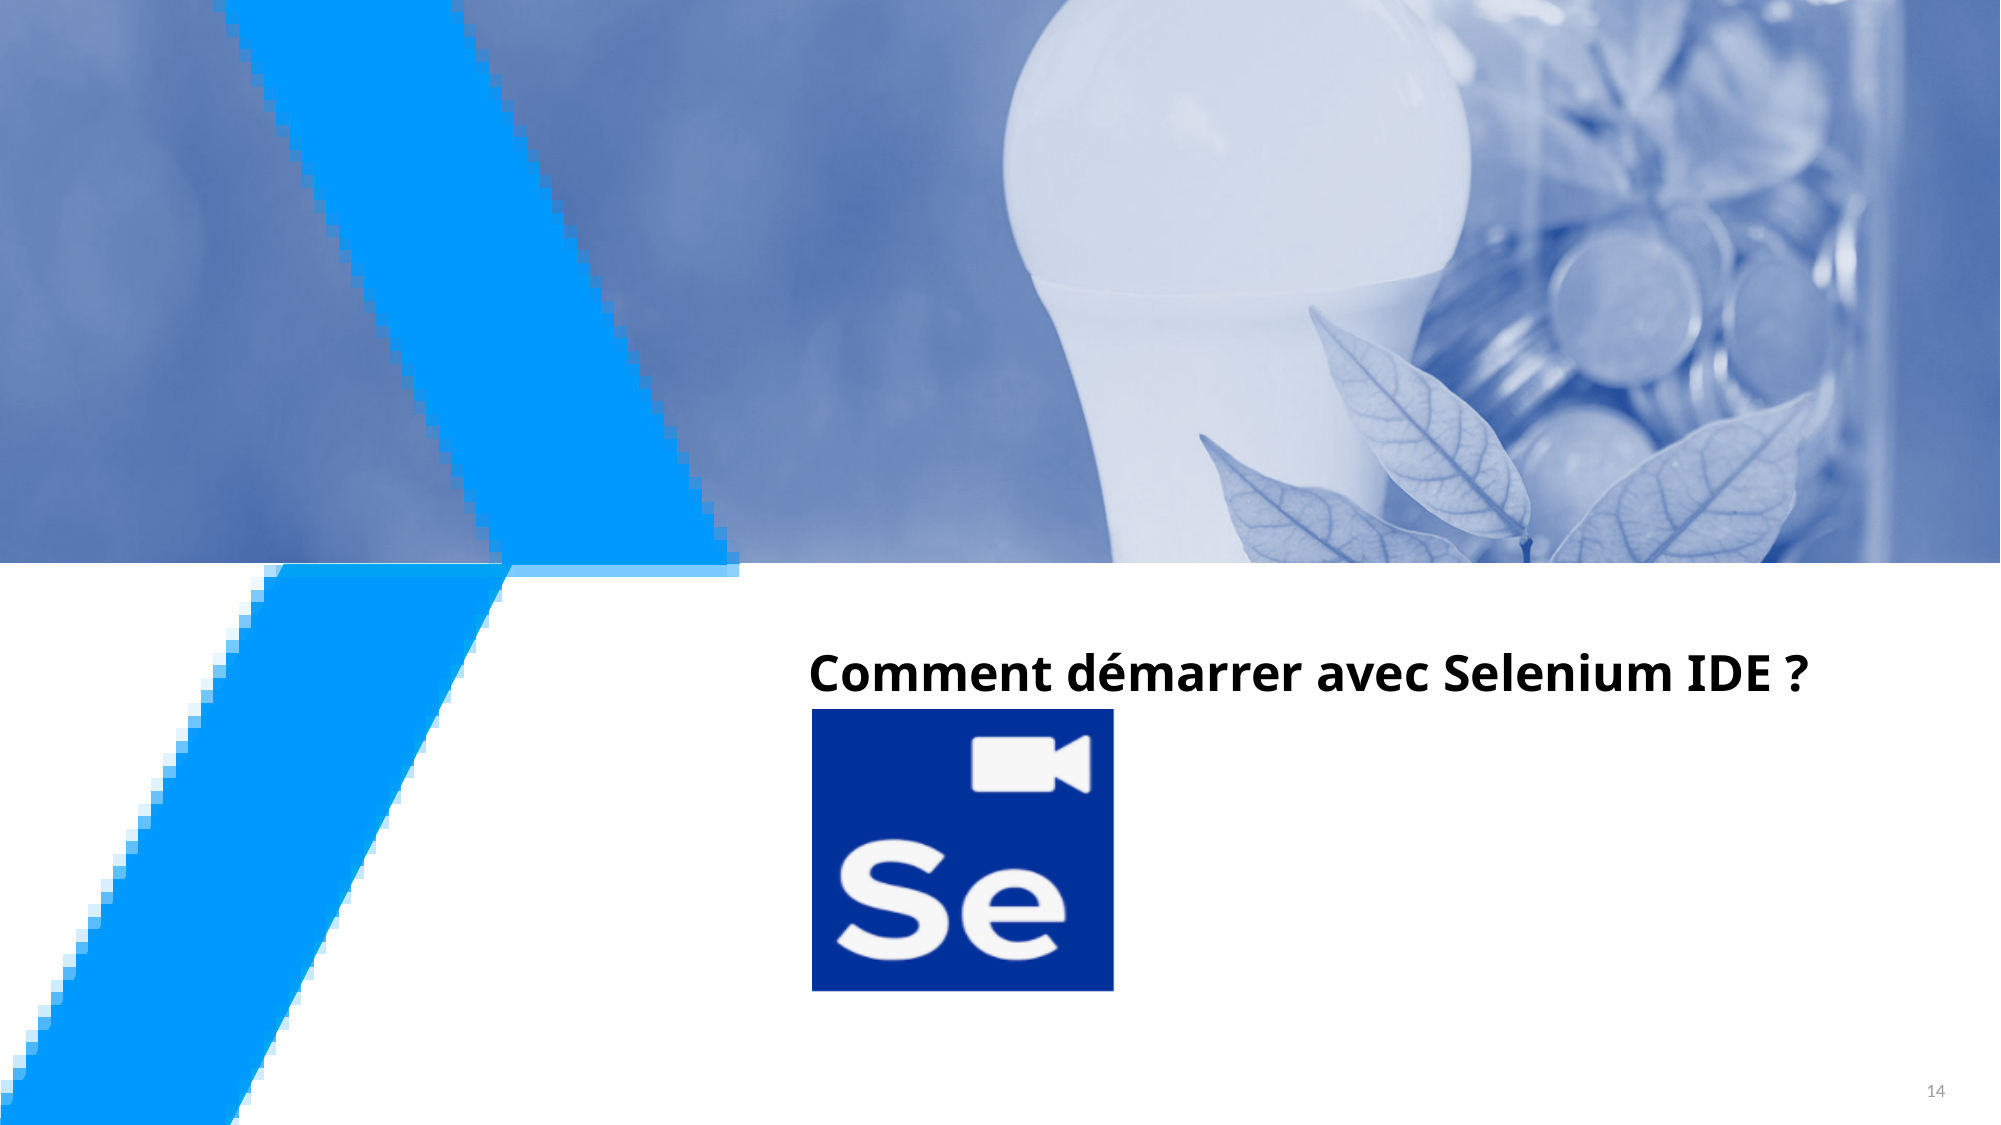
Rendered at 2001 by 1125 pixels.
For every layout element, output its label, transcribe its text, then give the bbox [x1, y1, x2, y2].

picture [812, 709, 1116, 993]
picture [0, 0, 2000, 1125]
title Comment démarrer avec Selenium IDE ? [793, 563, 2000, 710]
slide_number 14 [1838, 1073, 1961, 1107]
